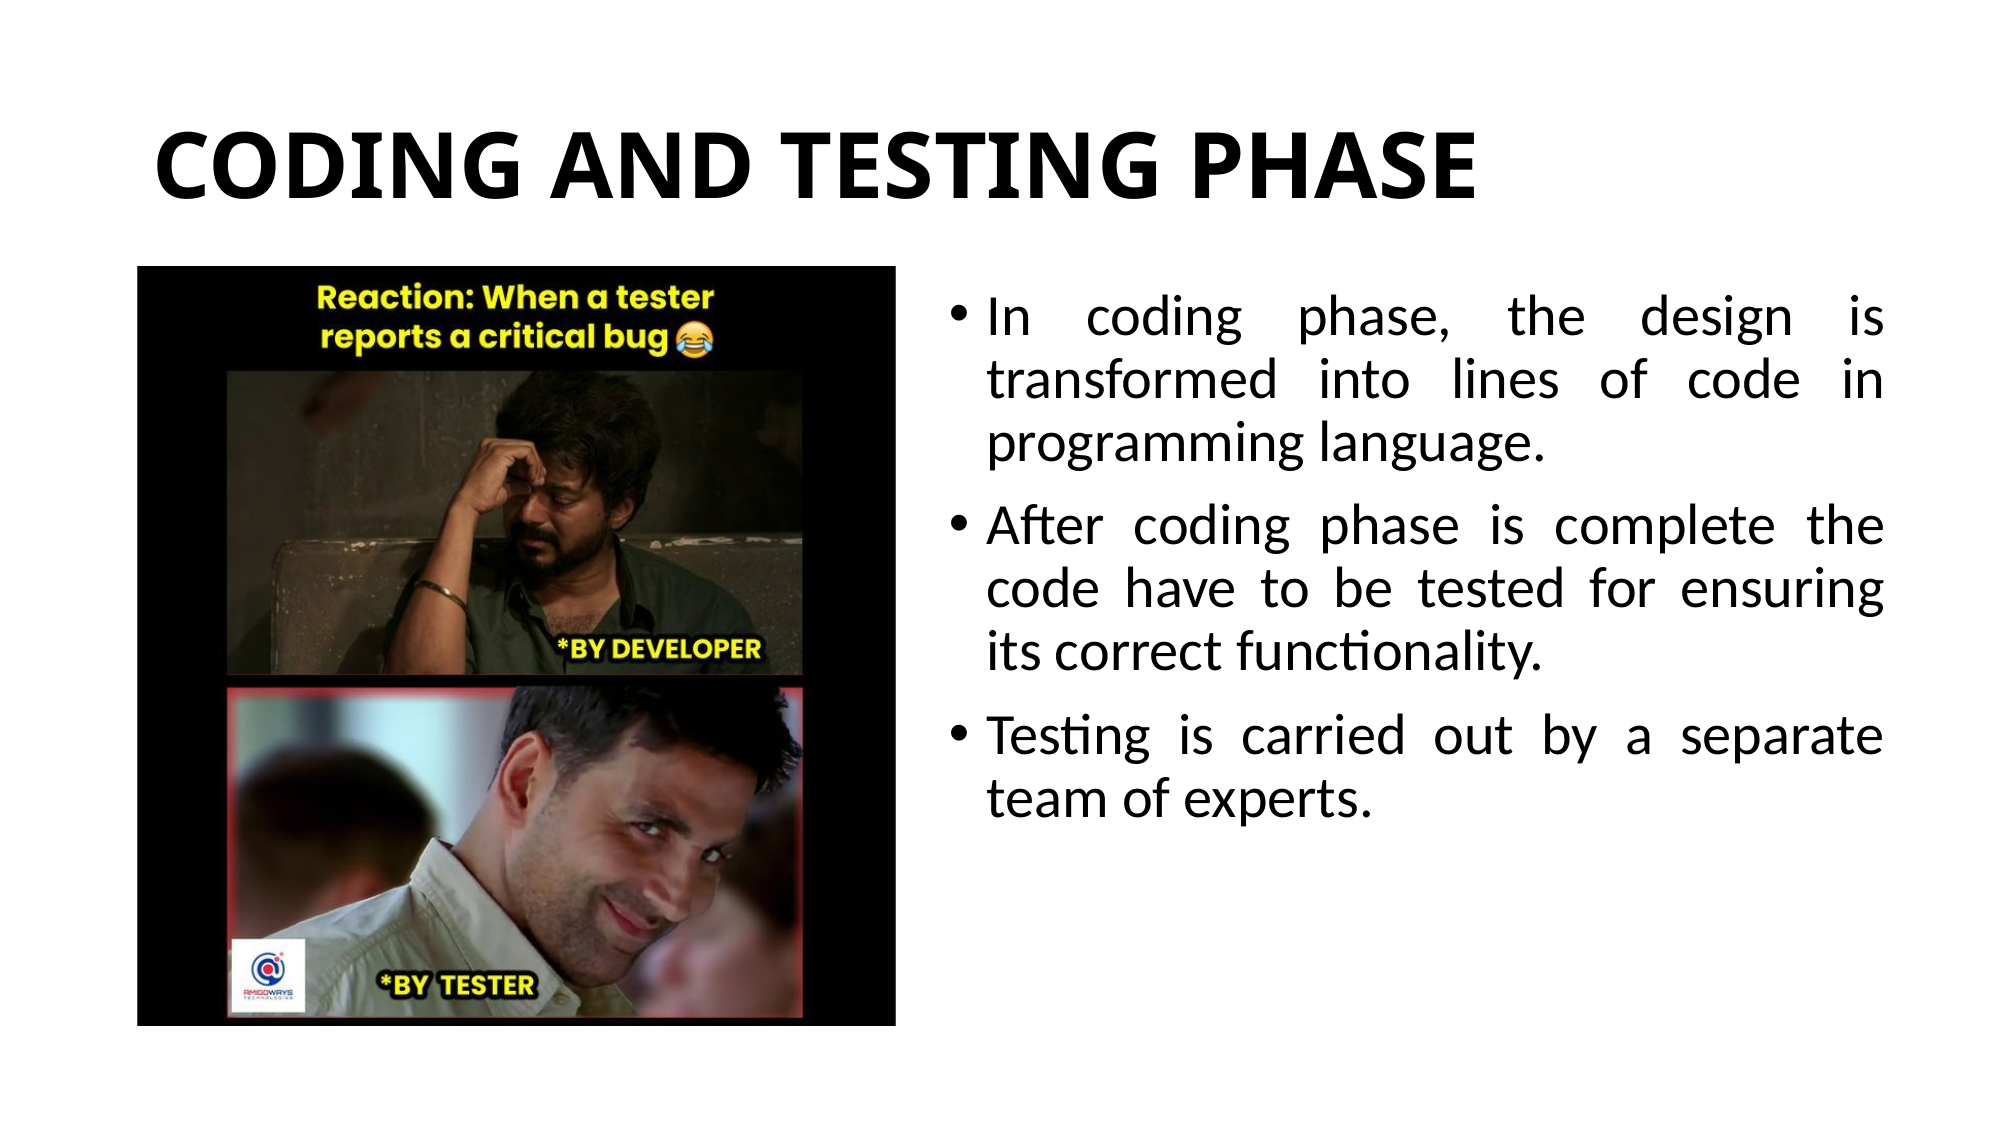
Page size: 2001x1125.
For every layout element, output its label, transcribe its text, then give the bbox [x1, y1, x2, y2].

title CODING AND TESTING PHASE [137, 59, 1863, 278]
list In coding phase, the design is transformed into lines of code in programming language. After coding phase is complete the code have to be tested for ensuring its correct functionality. Testing is carried out by a separate team of experts. [934, 277, 1901, 992]
picture [137, 266, 896, 1026]
